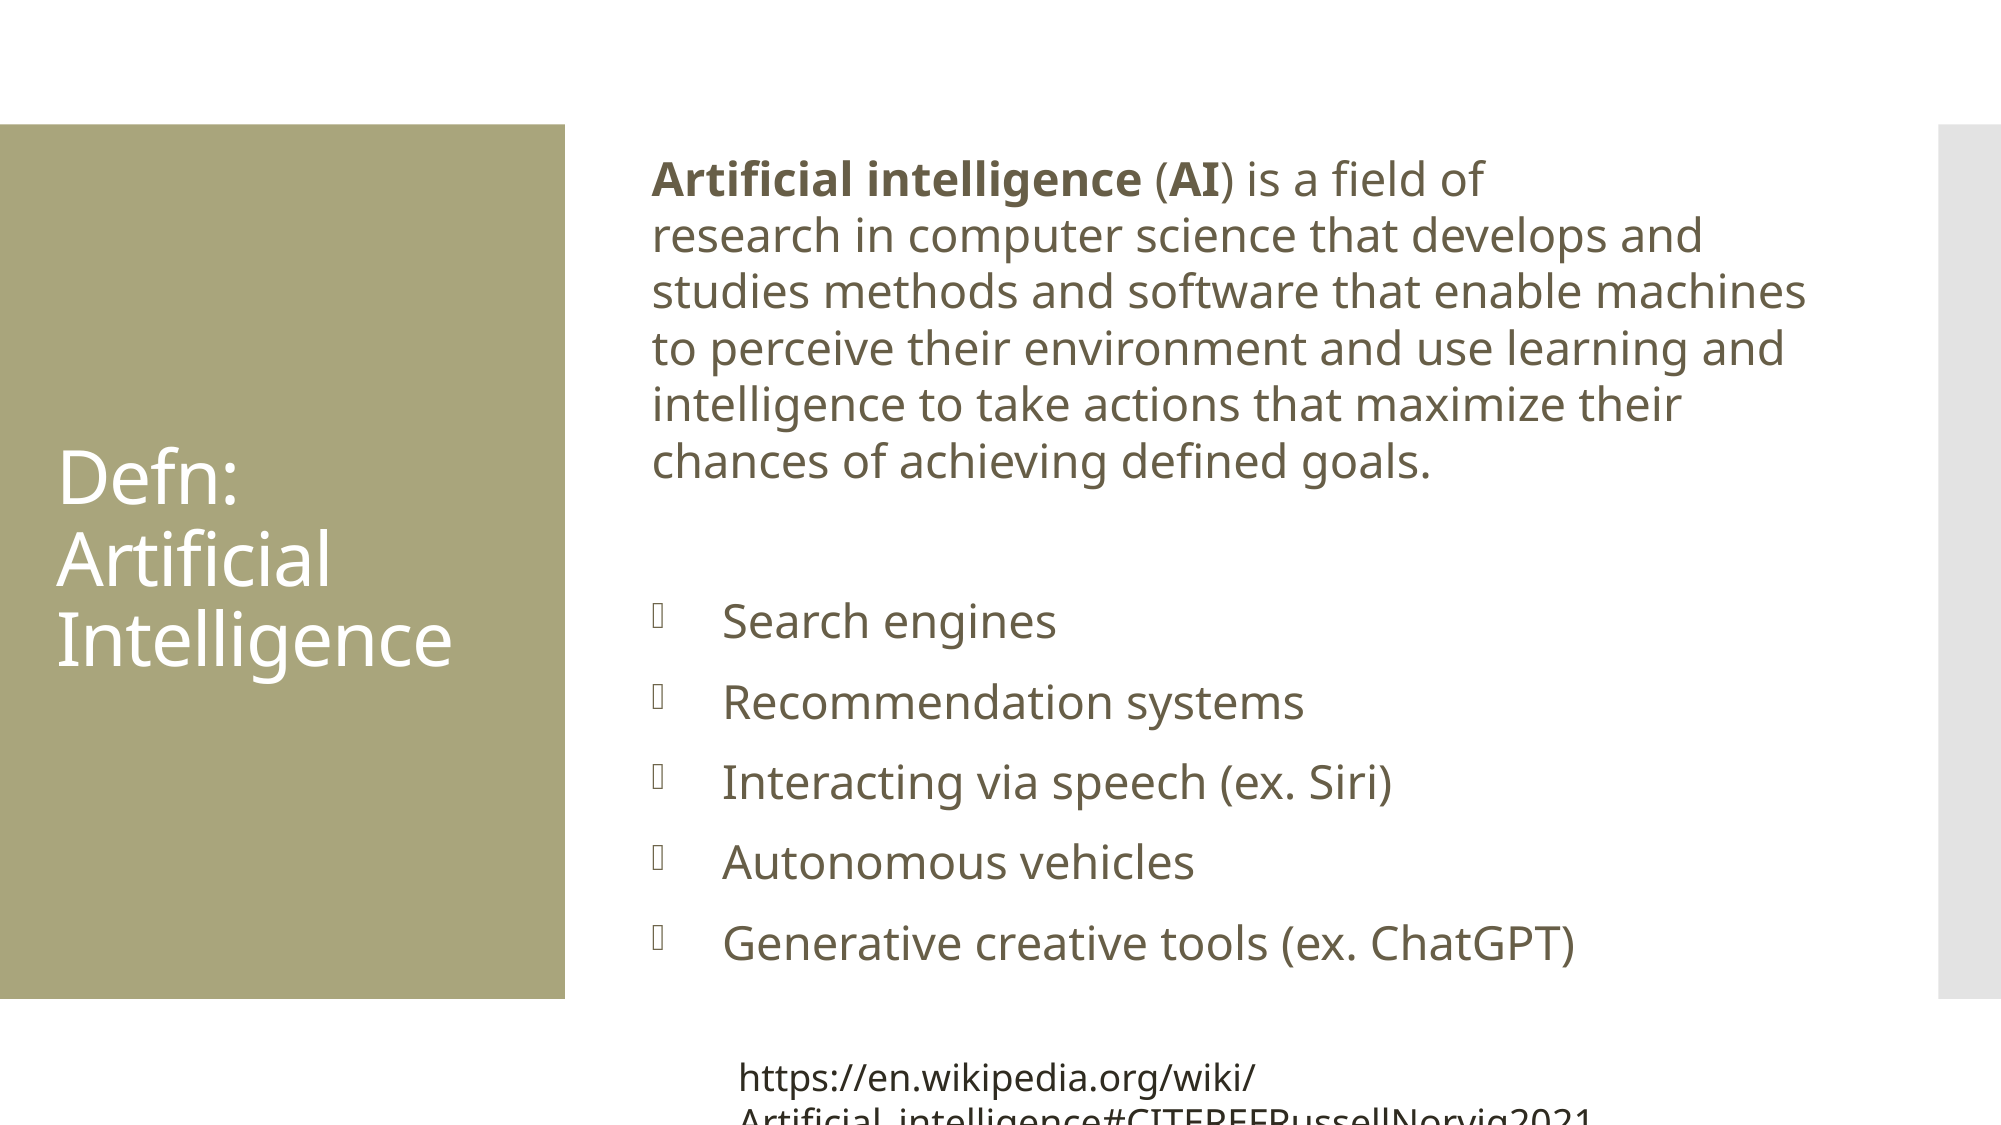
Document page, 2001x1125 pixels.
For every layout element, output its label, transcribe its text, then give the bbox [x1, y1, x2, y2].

text_box https://en.wikipedia.org/wiki/Artificial_intelligence#CITEREFRussellNorvig2021 [723, 1046, 2000, 1125]
list Artificial intelligence (AI) is a field of research in computer science that develops and studies methods and software that enable machines to perceive their environment and use learning and intelligence to take actions that maximize their chances of achieving defined goals. Search engines Recommendation systems Interacting via speech (ex. Siri) Autonomous vehicles Generative creative tools (ex. ChatGPT) [634, 141, 1835, 982]
title Defn: Artificial Intelligence [41, 184, 525, 940]
